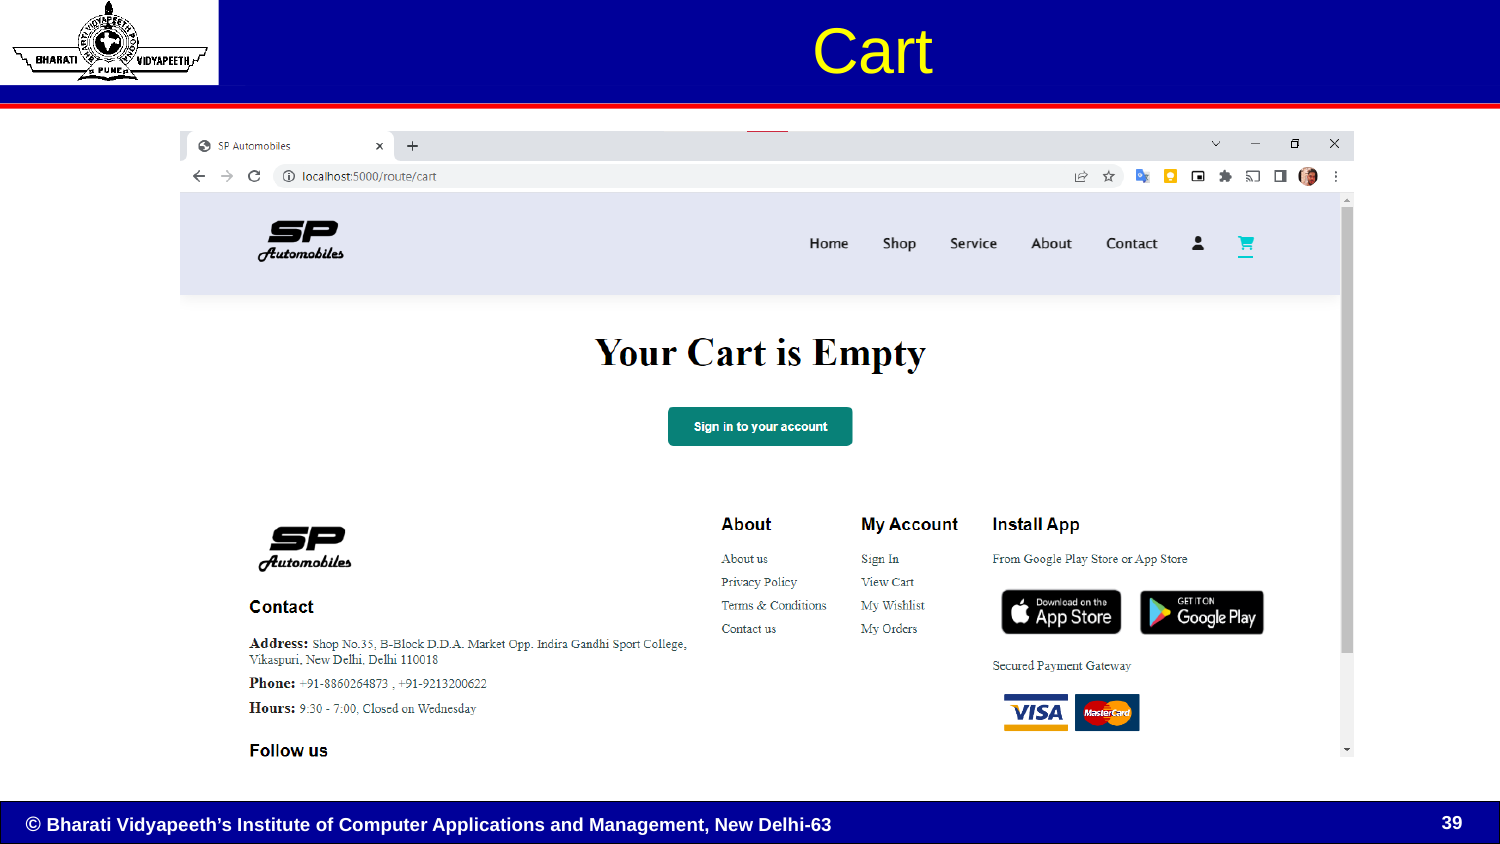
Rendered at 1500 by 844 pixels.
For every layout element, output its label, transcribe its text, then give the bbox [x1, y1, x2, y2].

picture [12, 1, 208, 81]
picture [180, 130, 1355, 757]
title Cart [246, 2, 1500, 85]
